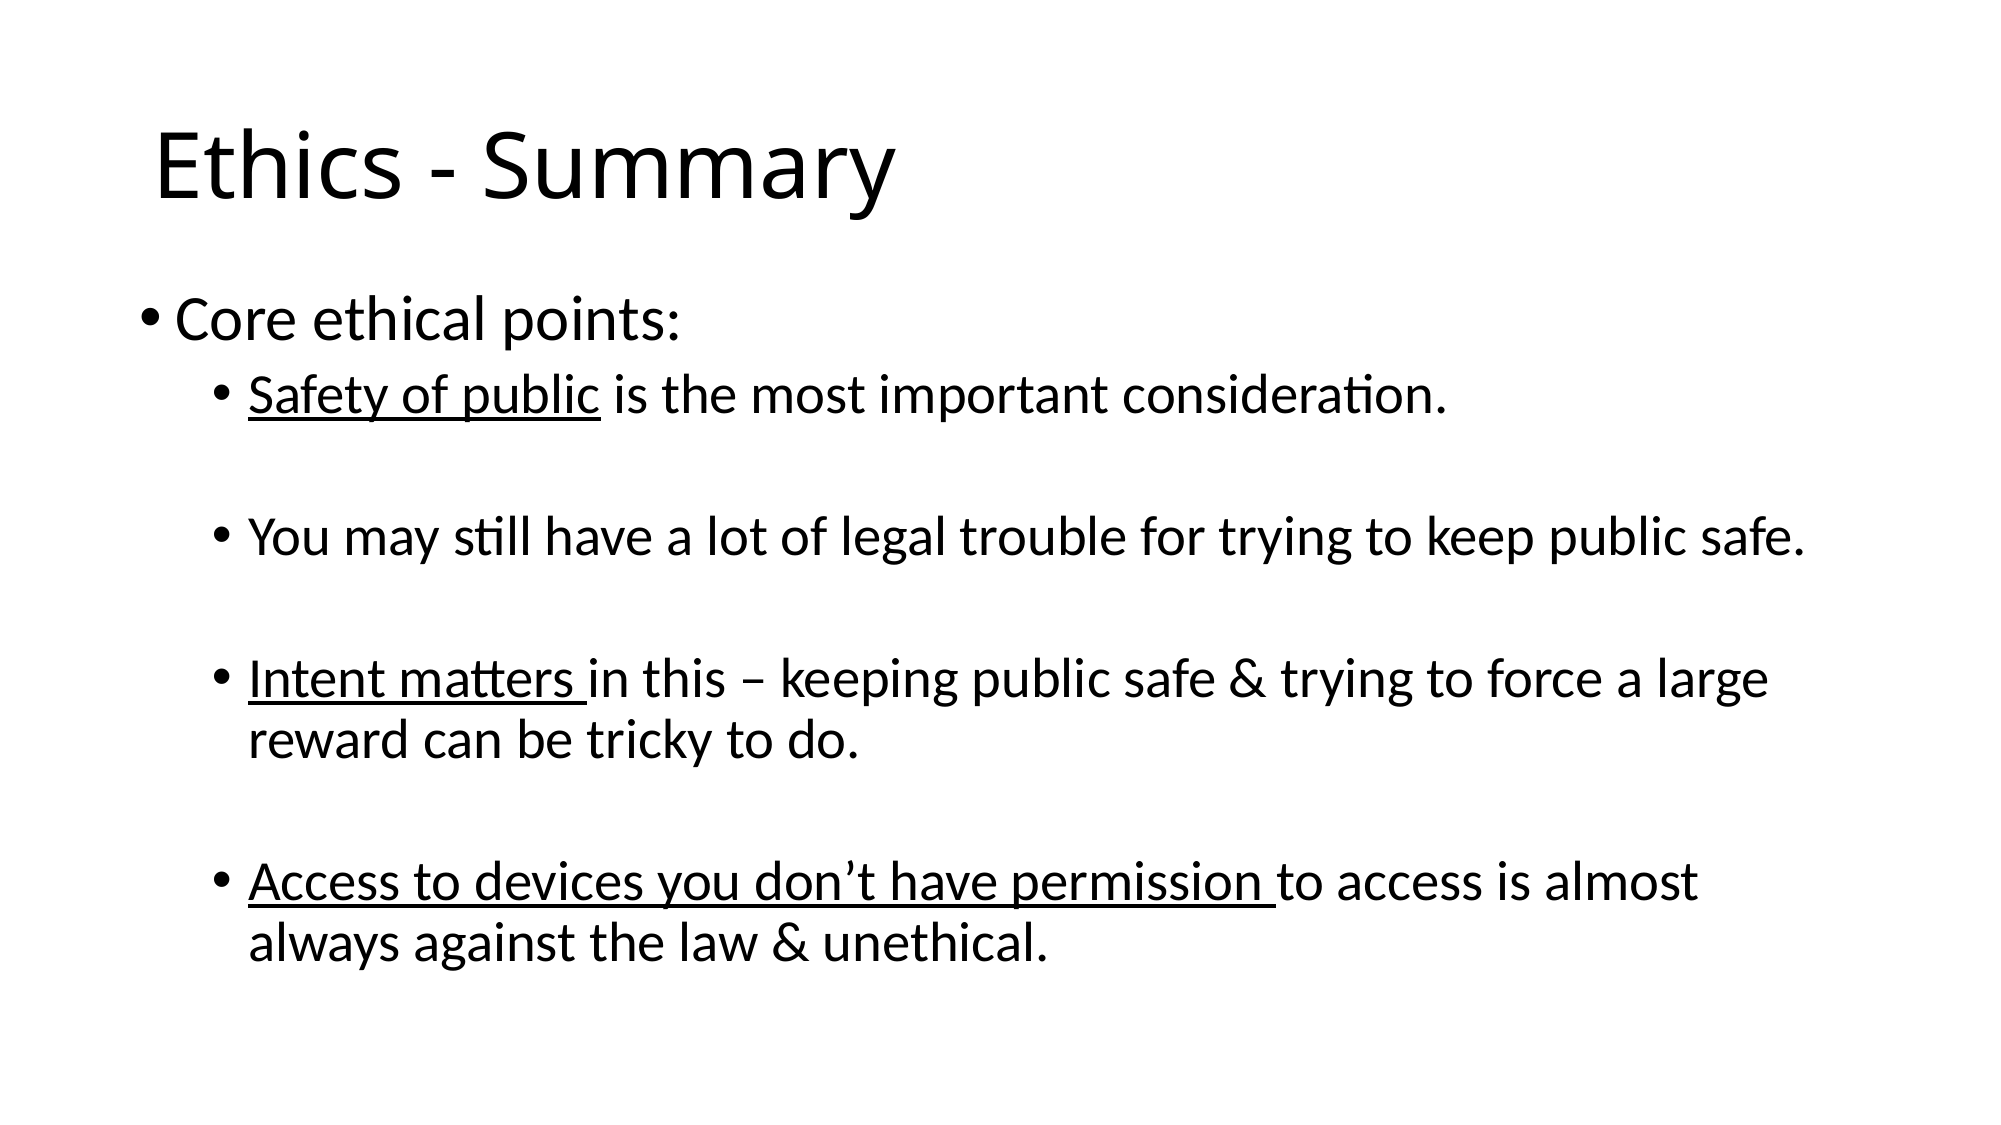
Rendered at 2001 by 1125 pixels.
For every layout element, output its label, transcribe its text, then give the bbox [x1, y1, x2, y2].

list Core ethical points: Safety of public is the most important consideration. You may still have a lot of legal trouble for trying to keep public safe. Intent matters in this – keeping public safe & trying to force a large reward can be tricky to do. Access to devices you don’t have permission to access is almost always against the law & unethical. [124, 277, 1850, 992]
title Ethics - Summary [137, 59, 1863, 278]
